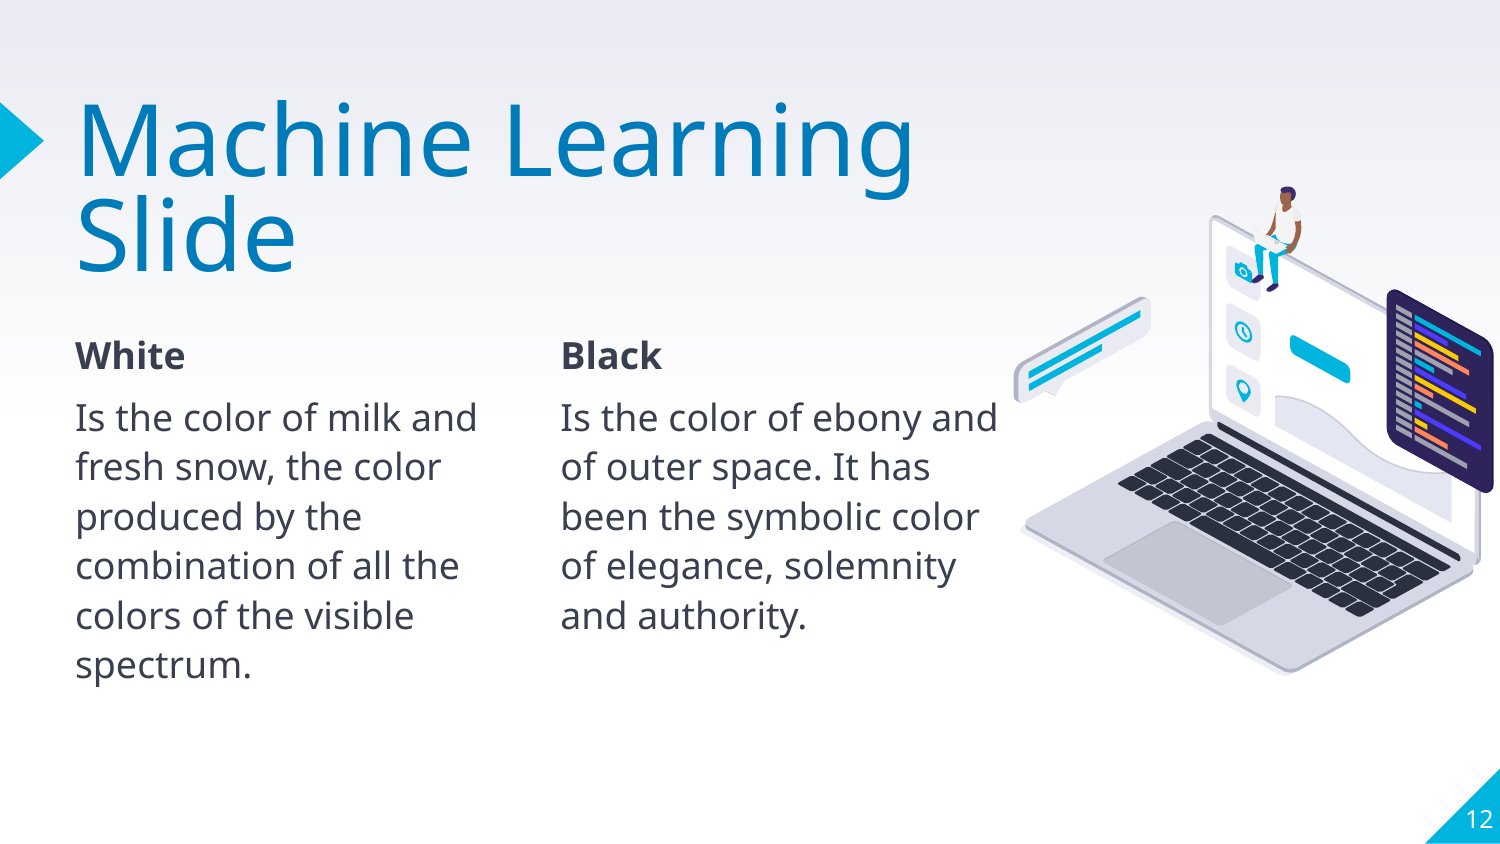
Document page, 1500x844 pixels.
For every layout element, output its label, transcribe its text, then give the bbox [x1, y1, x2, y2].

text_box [1013, 186, 1494, 677]
title Machine Learning Slide [75, 99, 1001, 277]
list White Is the color of milk and fresh snow, the color produced by the combination of all the colors of the visible spectrum. [75, 327, 516, 767]
slide_number ‹#› [1418, 760, 1494, 838]
list Black Is the color of ebony and of outer space. It has been the symbolic color of elegance, solemnity and authority. [560, 327, 1001, 767]
